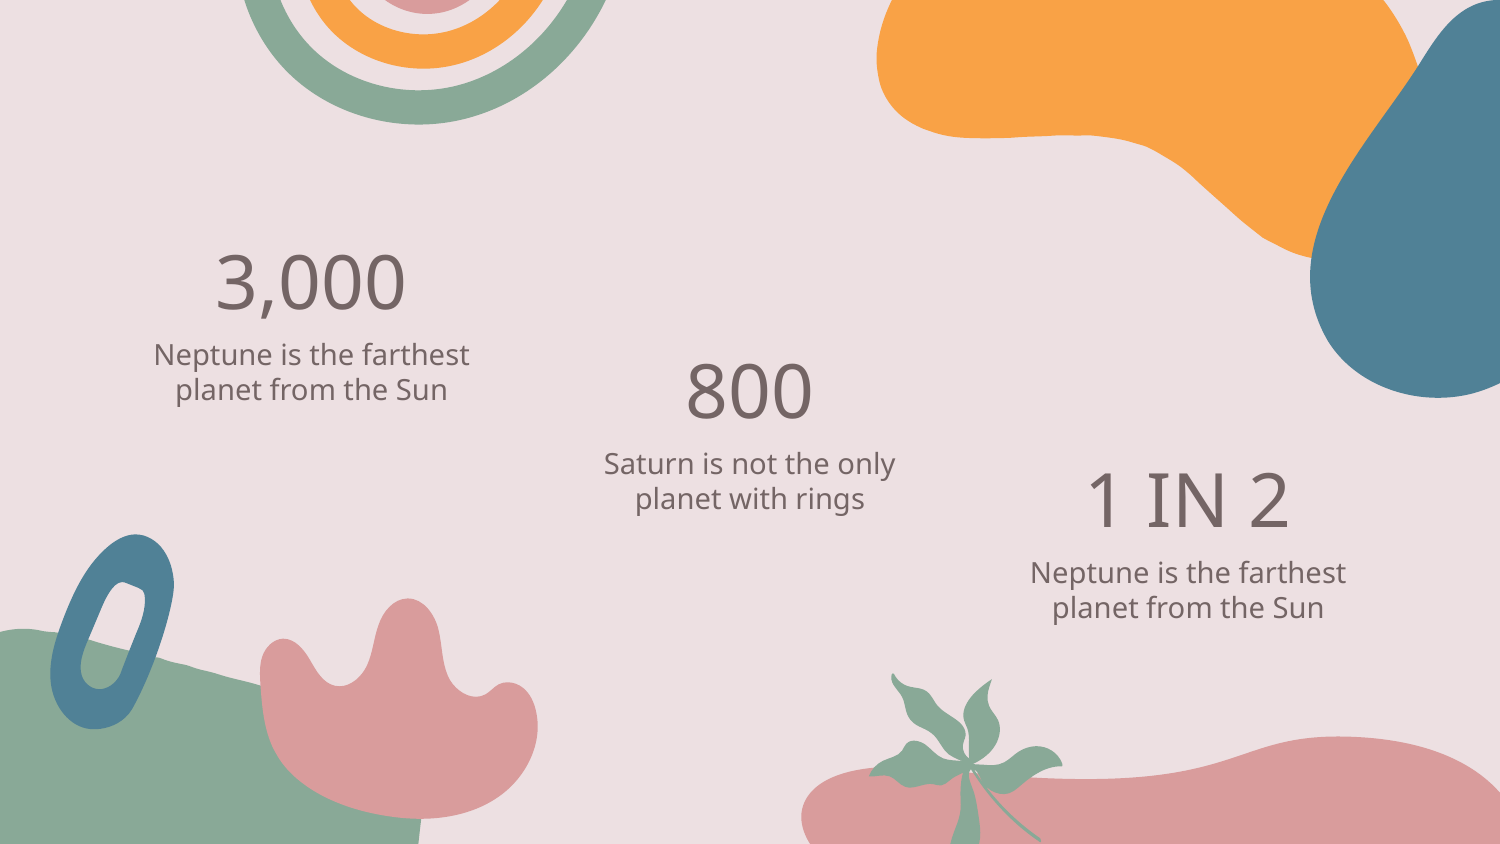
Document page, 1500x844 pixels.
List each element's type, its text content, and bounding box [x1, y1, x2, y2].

subtitle Neptune is the farthest planet from the Sun [117, 321, 507, 428]
title 3,000 [117, 241, 507, 319]
title 1 IN 2 [993, 459, 1383, 537]
subtitle Saturn is not the only planet with rings [555, 430, 945, 537]
title 800 [555, 350, 945, 428]
subtitle Neptune is the farthest planet from the Sun [993, 539, 1383, 645]
